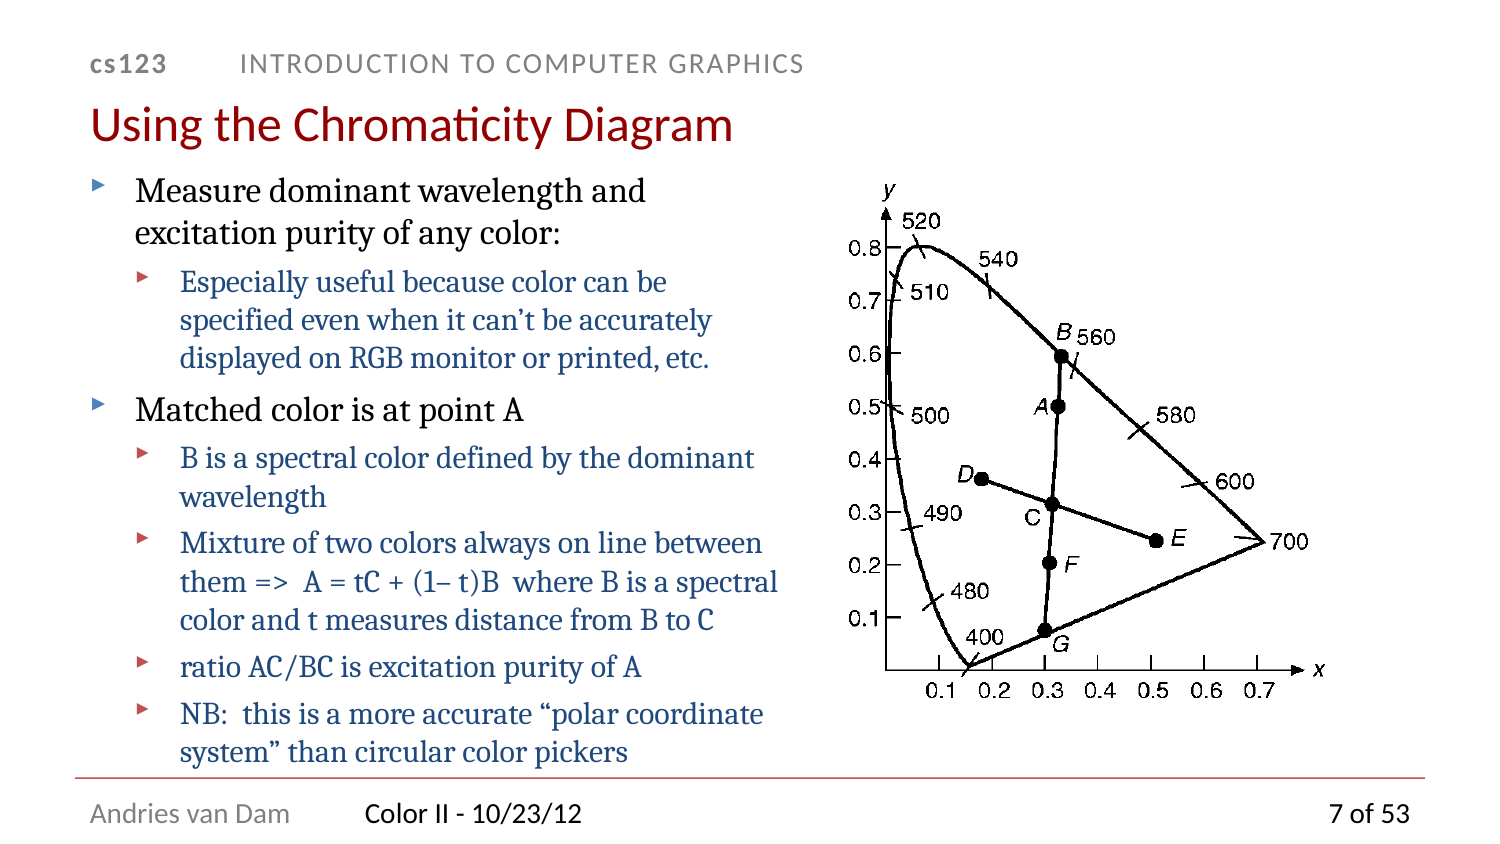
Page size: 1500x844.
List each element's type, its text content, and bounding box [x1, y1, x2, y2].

slide_number 7 of 53 [1224, 787, 1425, 827]
picture [849, 184, 1326, 699]
list Measure dominant wavelength and excitation purity of any color: Especially useful because color can be specified even when it can’t be accurately displayed on RGB monitor or printed, etc. Matched color is at point A B is a spectral color defined by the dominant wavelength Mixture of two colors always on line between them => A = tC + (1– t)B where B is a spectral color and t measures distance from B to C ratio AC/BC is excitation purity of A NB: this is a more accurate “polar coordinate system” than circular color pickers [75, 160, 800, 797]
title Using the Chromaticity Diagram [75, 84, 1425, 160]
footer Color II - 10/23/12 [350, 787, 1213, 827]
